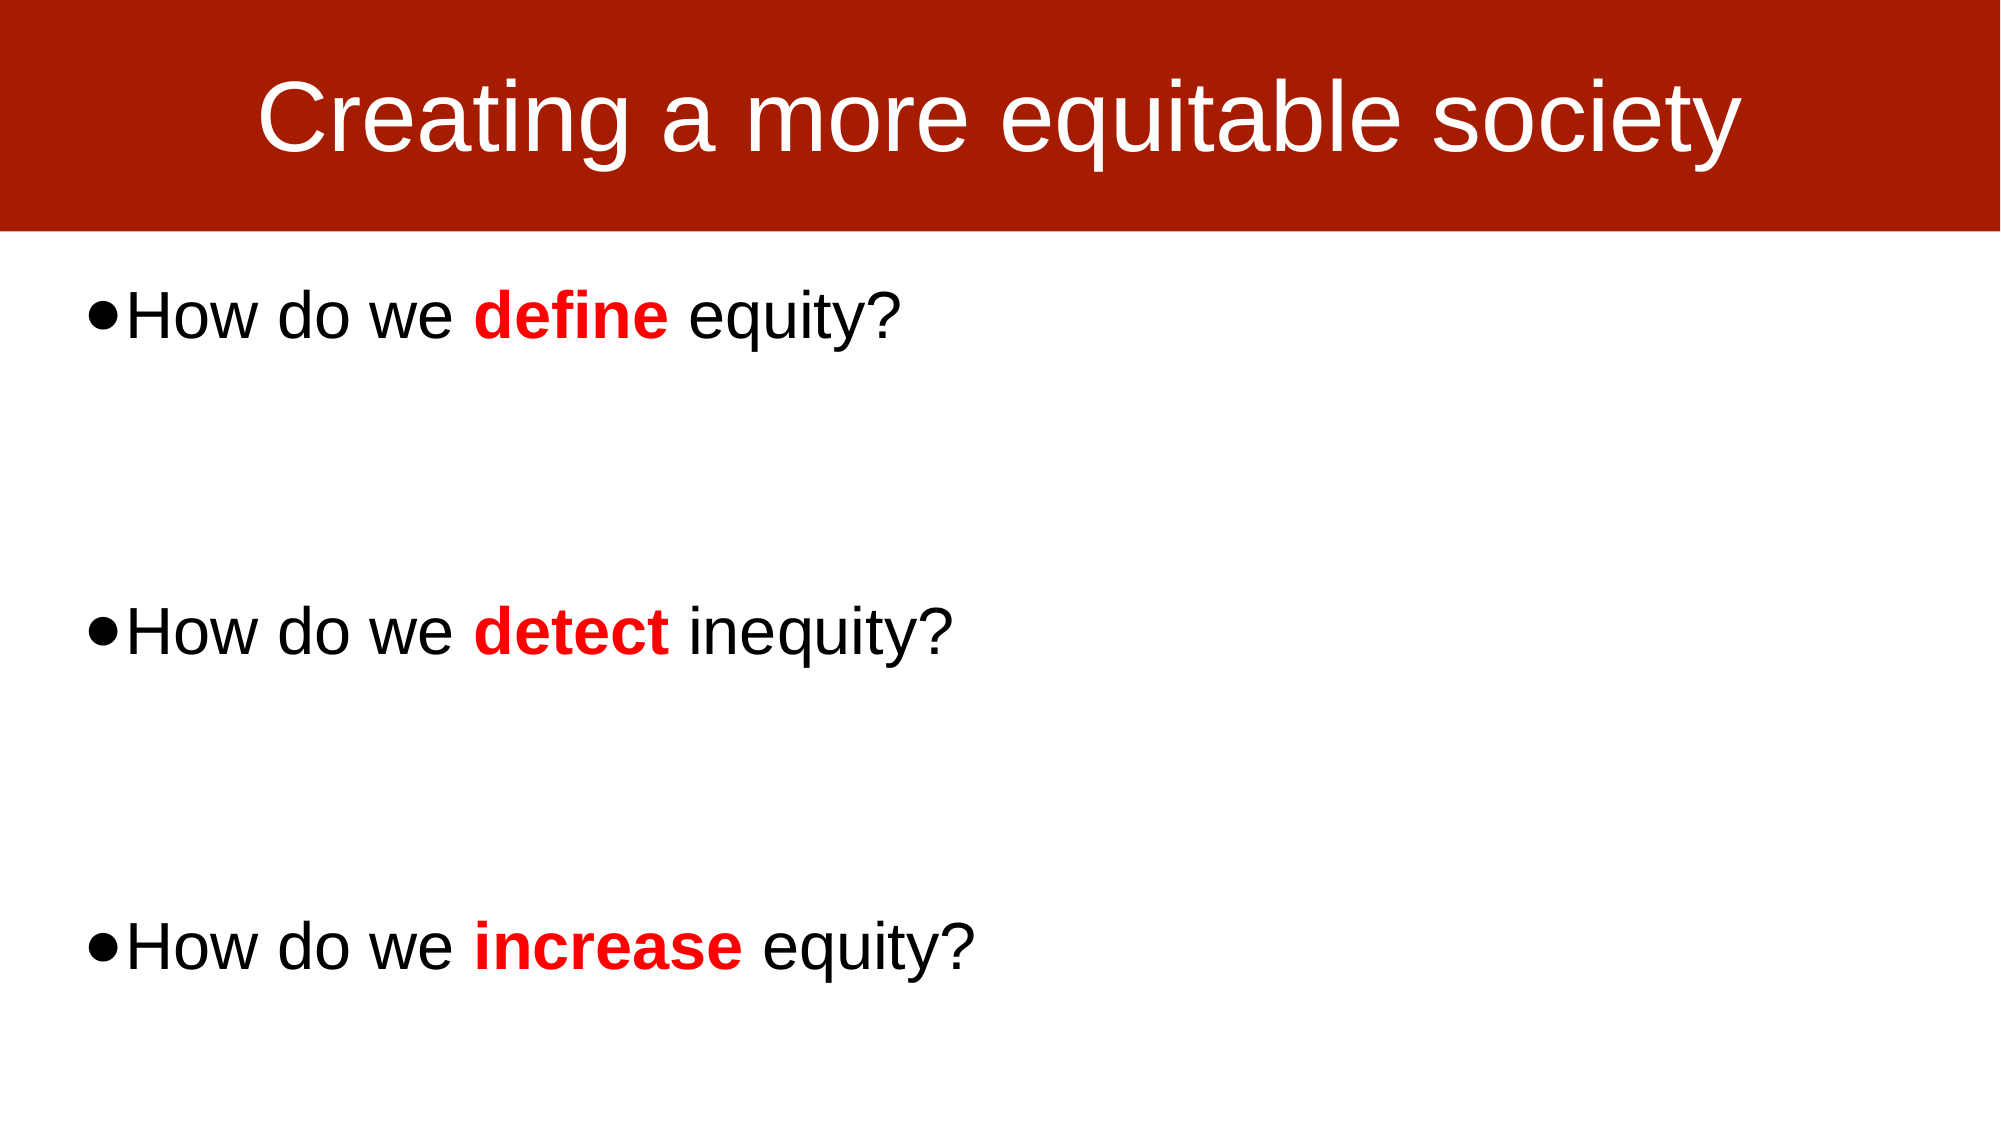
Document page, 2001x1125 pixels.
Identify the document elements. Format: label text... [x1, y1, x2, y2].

title Creating a more equitable society [68, 0, 1932, 223]
list How do we define equity? How do we detect inequity? How do we increase equity? [68, 252, 1932, 1000]
